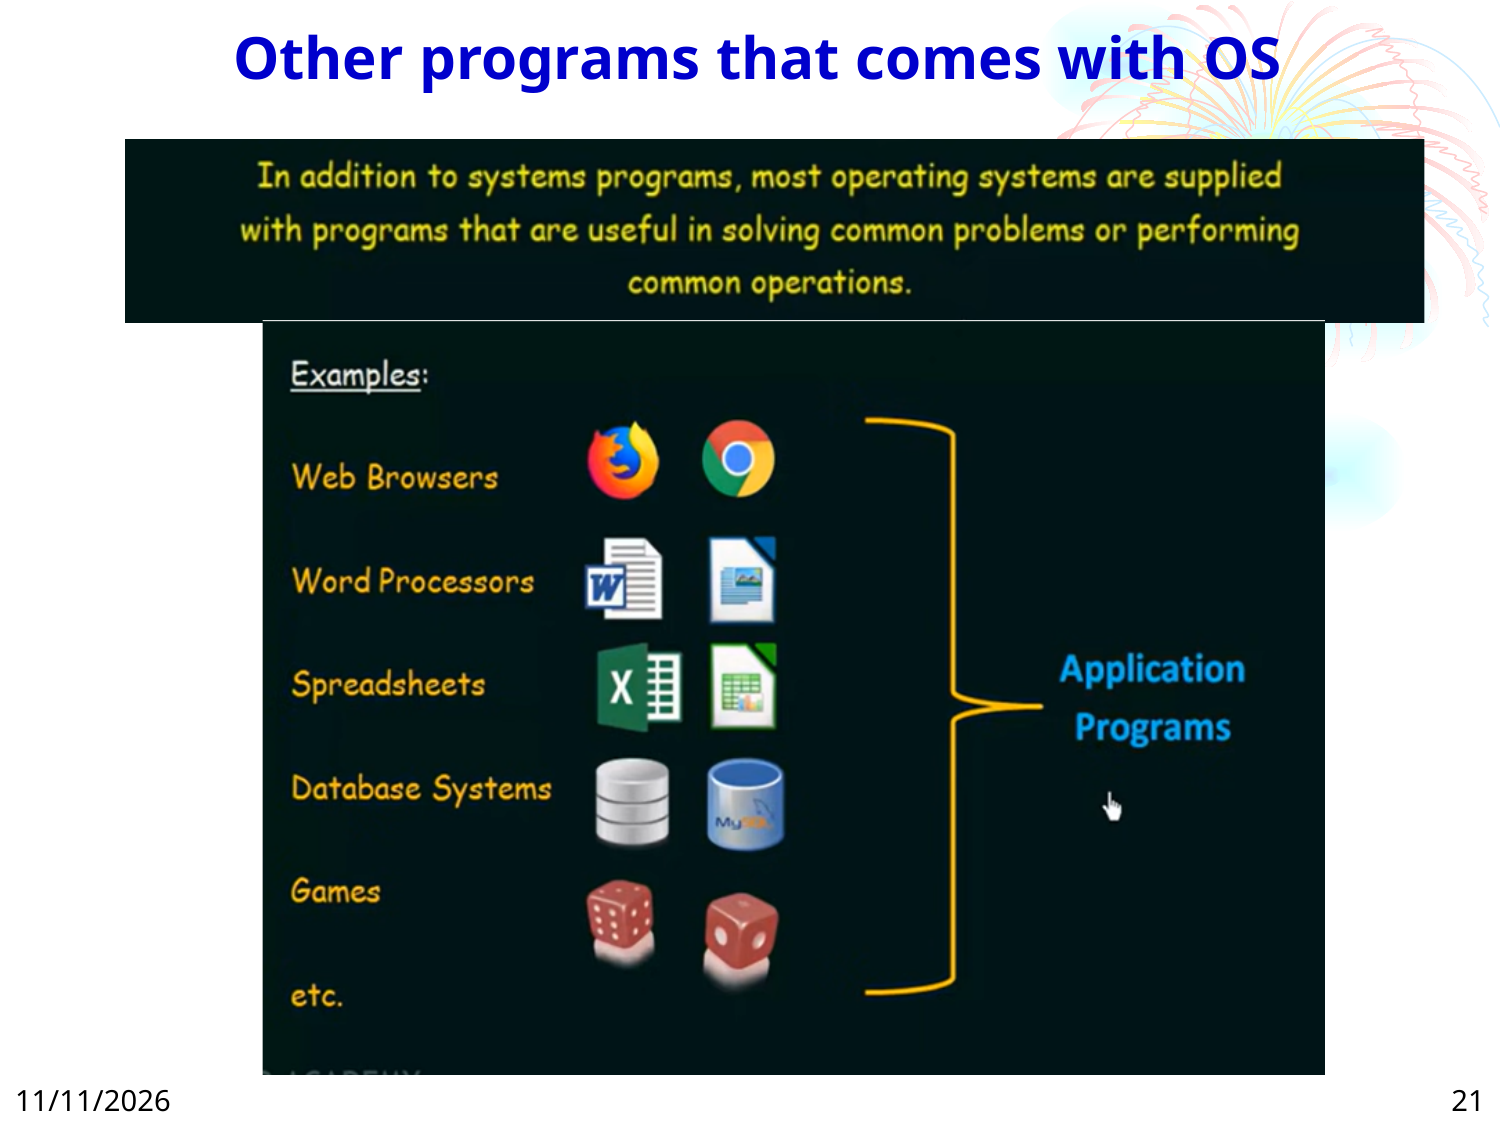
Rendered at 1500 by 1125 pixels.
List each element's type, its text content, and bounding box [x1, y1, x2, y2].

slide_number 21 [1187, 1074, 1500, 1125]
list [124, 139, 1425, 323]
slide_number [0, 1074, 313, 1125]
picture [262, 319, 1326, 1076]
title Other programs that comes with OS [0, 0, 1500, 113]
